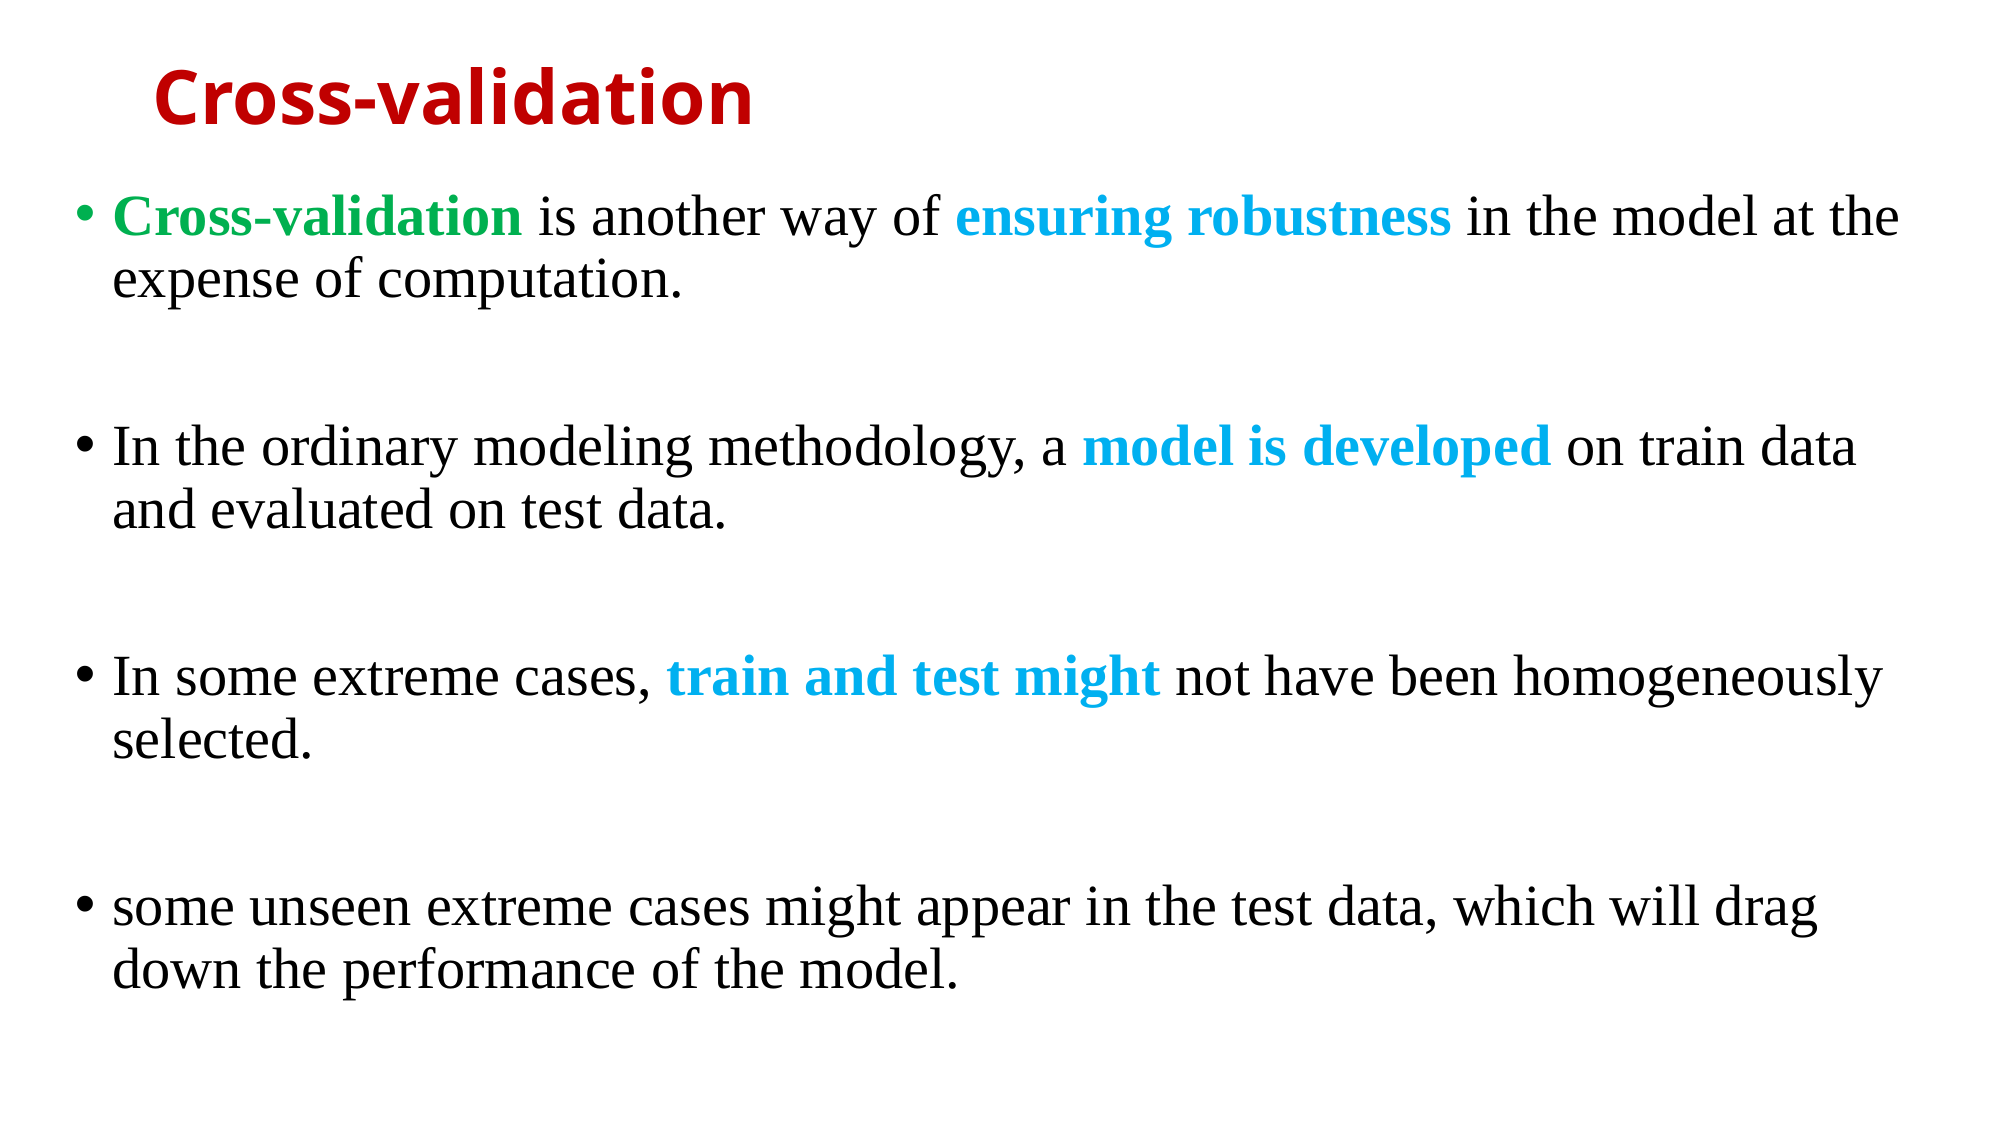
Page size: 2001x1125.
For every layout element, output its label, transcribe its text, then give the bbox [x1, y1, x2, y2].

title Cross-validation [137, 59, 1863, 141]
list Cross-validation is another way of ensuring robustness in the model at the expense of computation. In the ordinary modeling methodology, a model is developed on train data and evaluated on test data. In some extreme cases, train and test might not have been homogeneously selected. some unseen extreme cases might appear in the test data, which will drag down the performance of the model. [59, 177, 1929, 1038]
